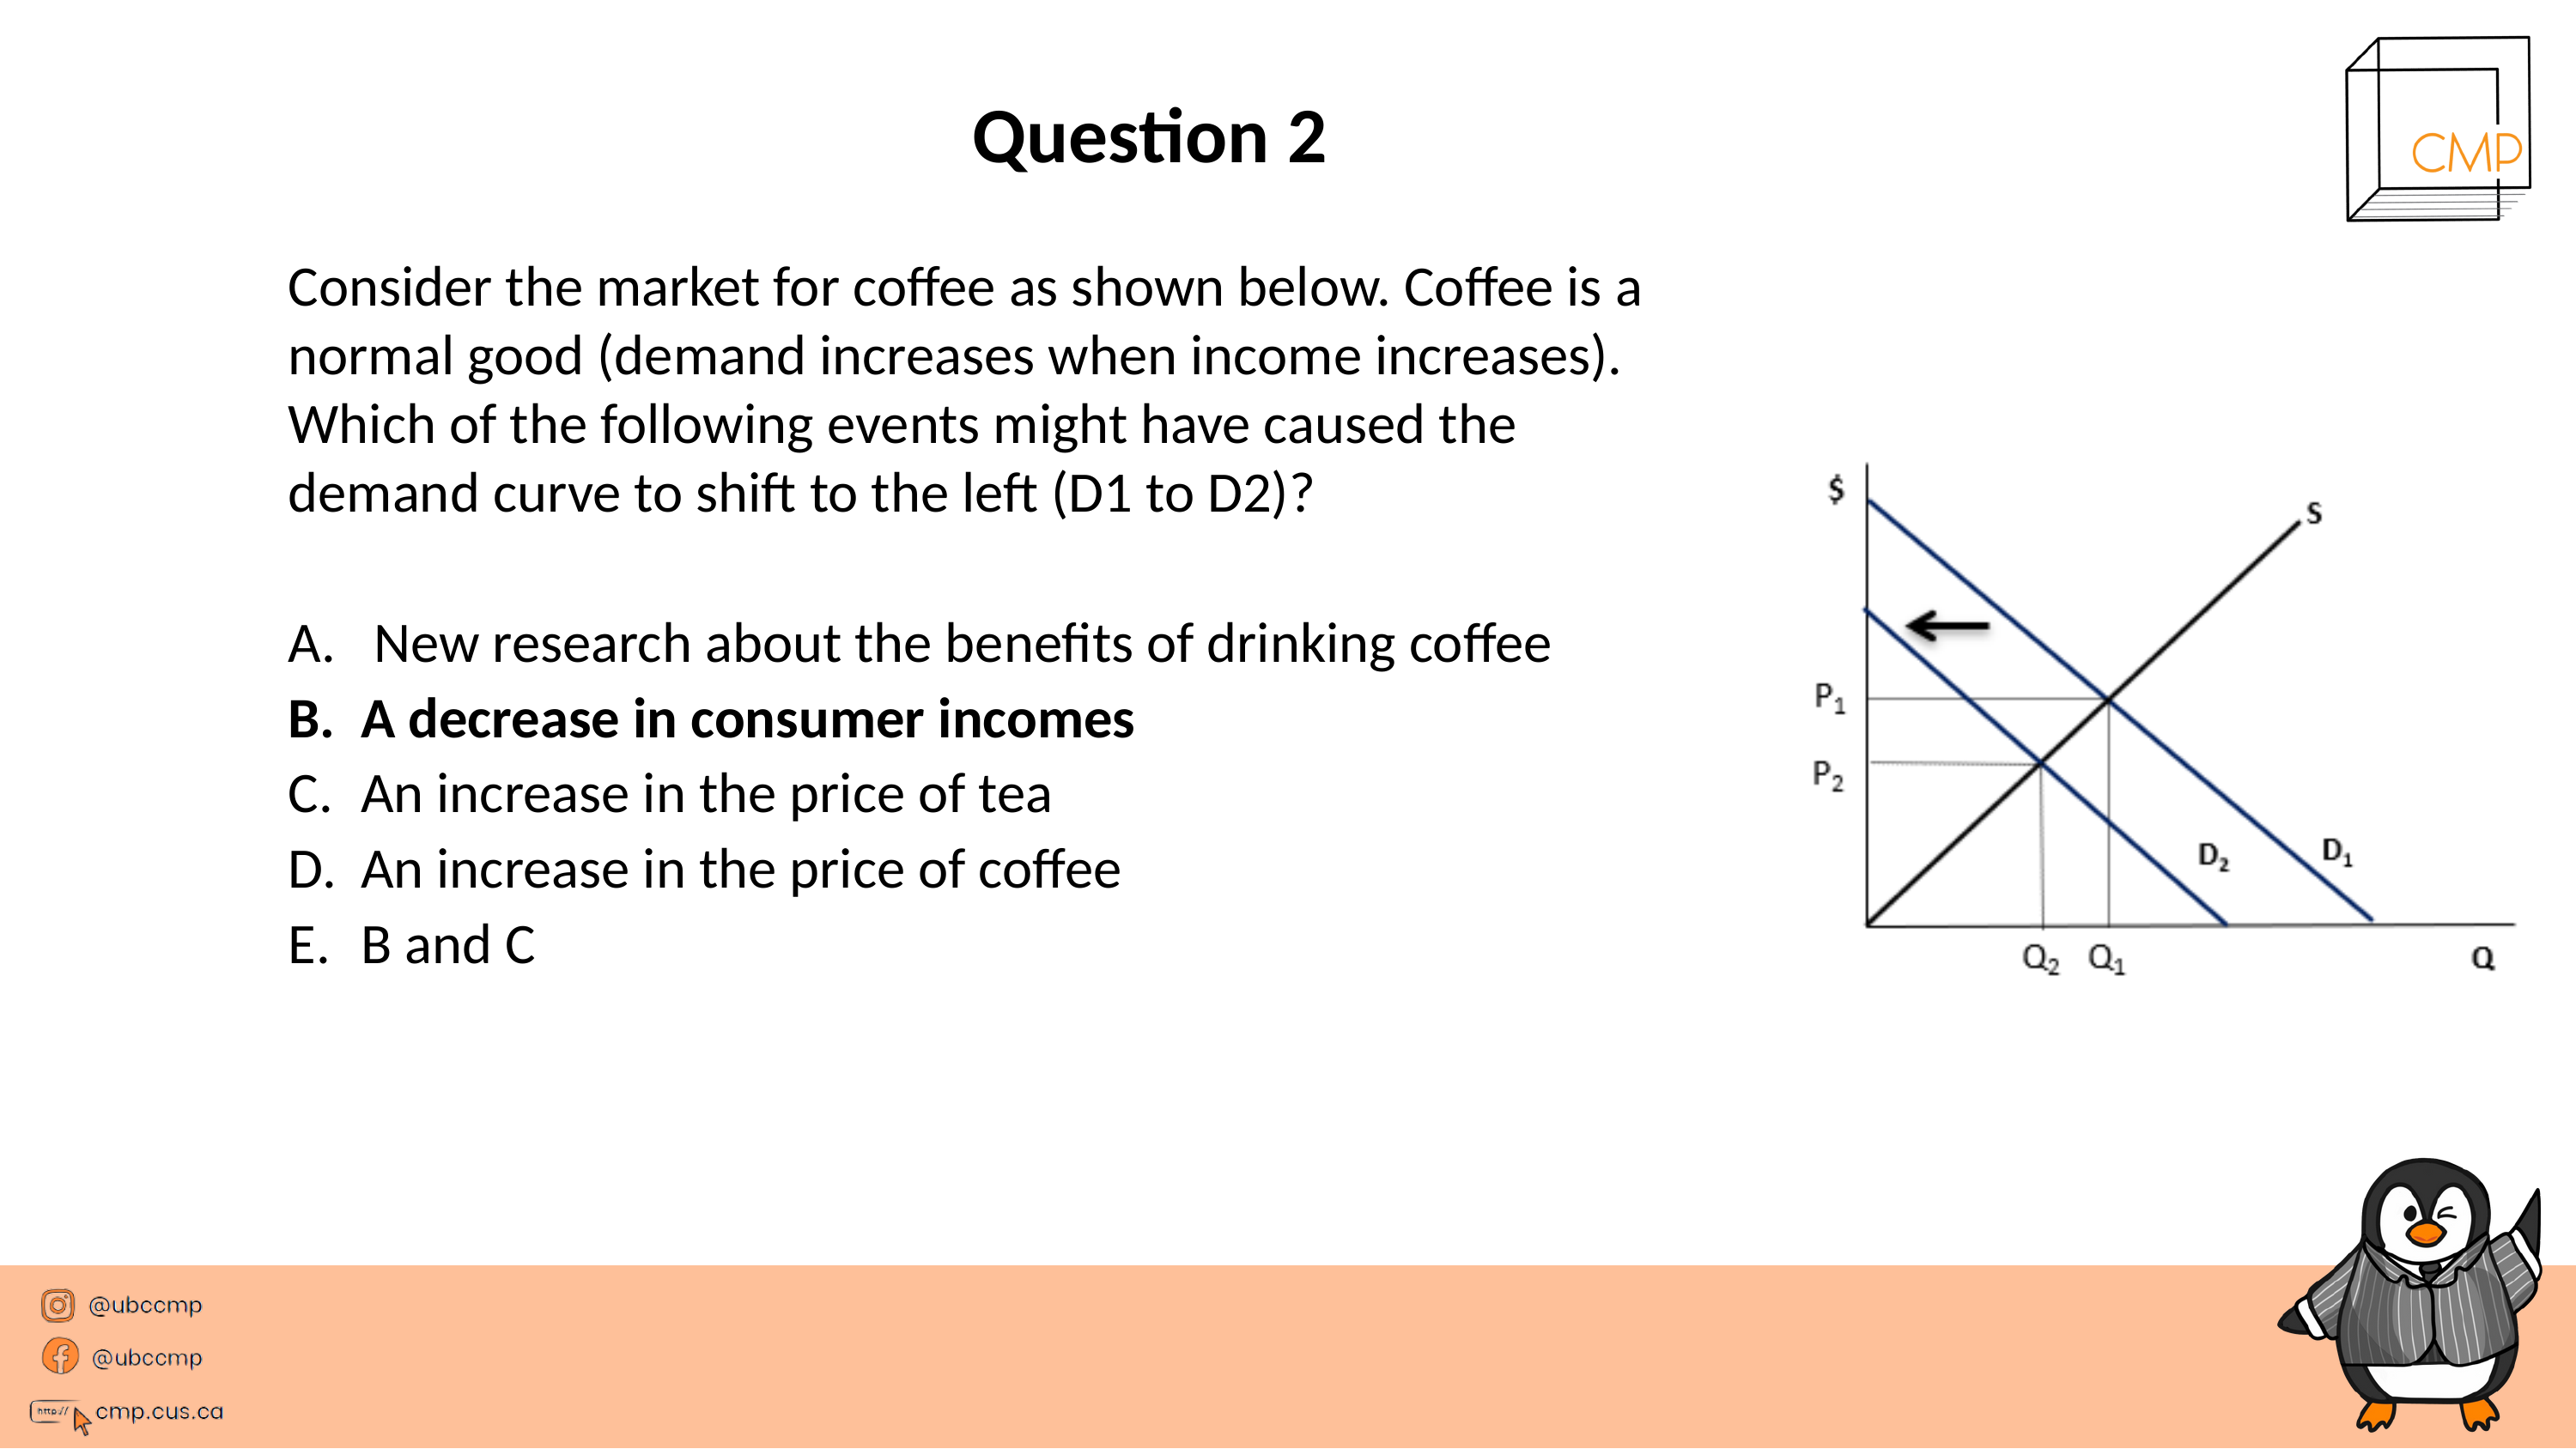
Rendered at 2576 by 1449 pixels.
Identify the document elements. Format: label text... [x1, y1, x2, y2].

picture [2233, 0, 2576, 337]
picture [15, 1276, 258, 1442]
picture [2232, 1003, 2576, 1449]
list Consider the market for coffee as shown below. Coffee is a normal good (demand increases when income increases). Which of the following events might have caused the demand curve to shift to the left (D1 to D2)? New research about the benefits of drinking coffee A decrease in consumer incomes An increase in the price of tea An increase in the price of coffee B and C [257, 242, 1681, 1195]
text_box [0, 1245, 2227, 1449]
title Question 2 [570, 50, 1730, 212]
picture [1802, 423, 2529, 983]
